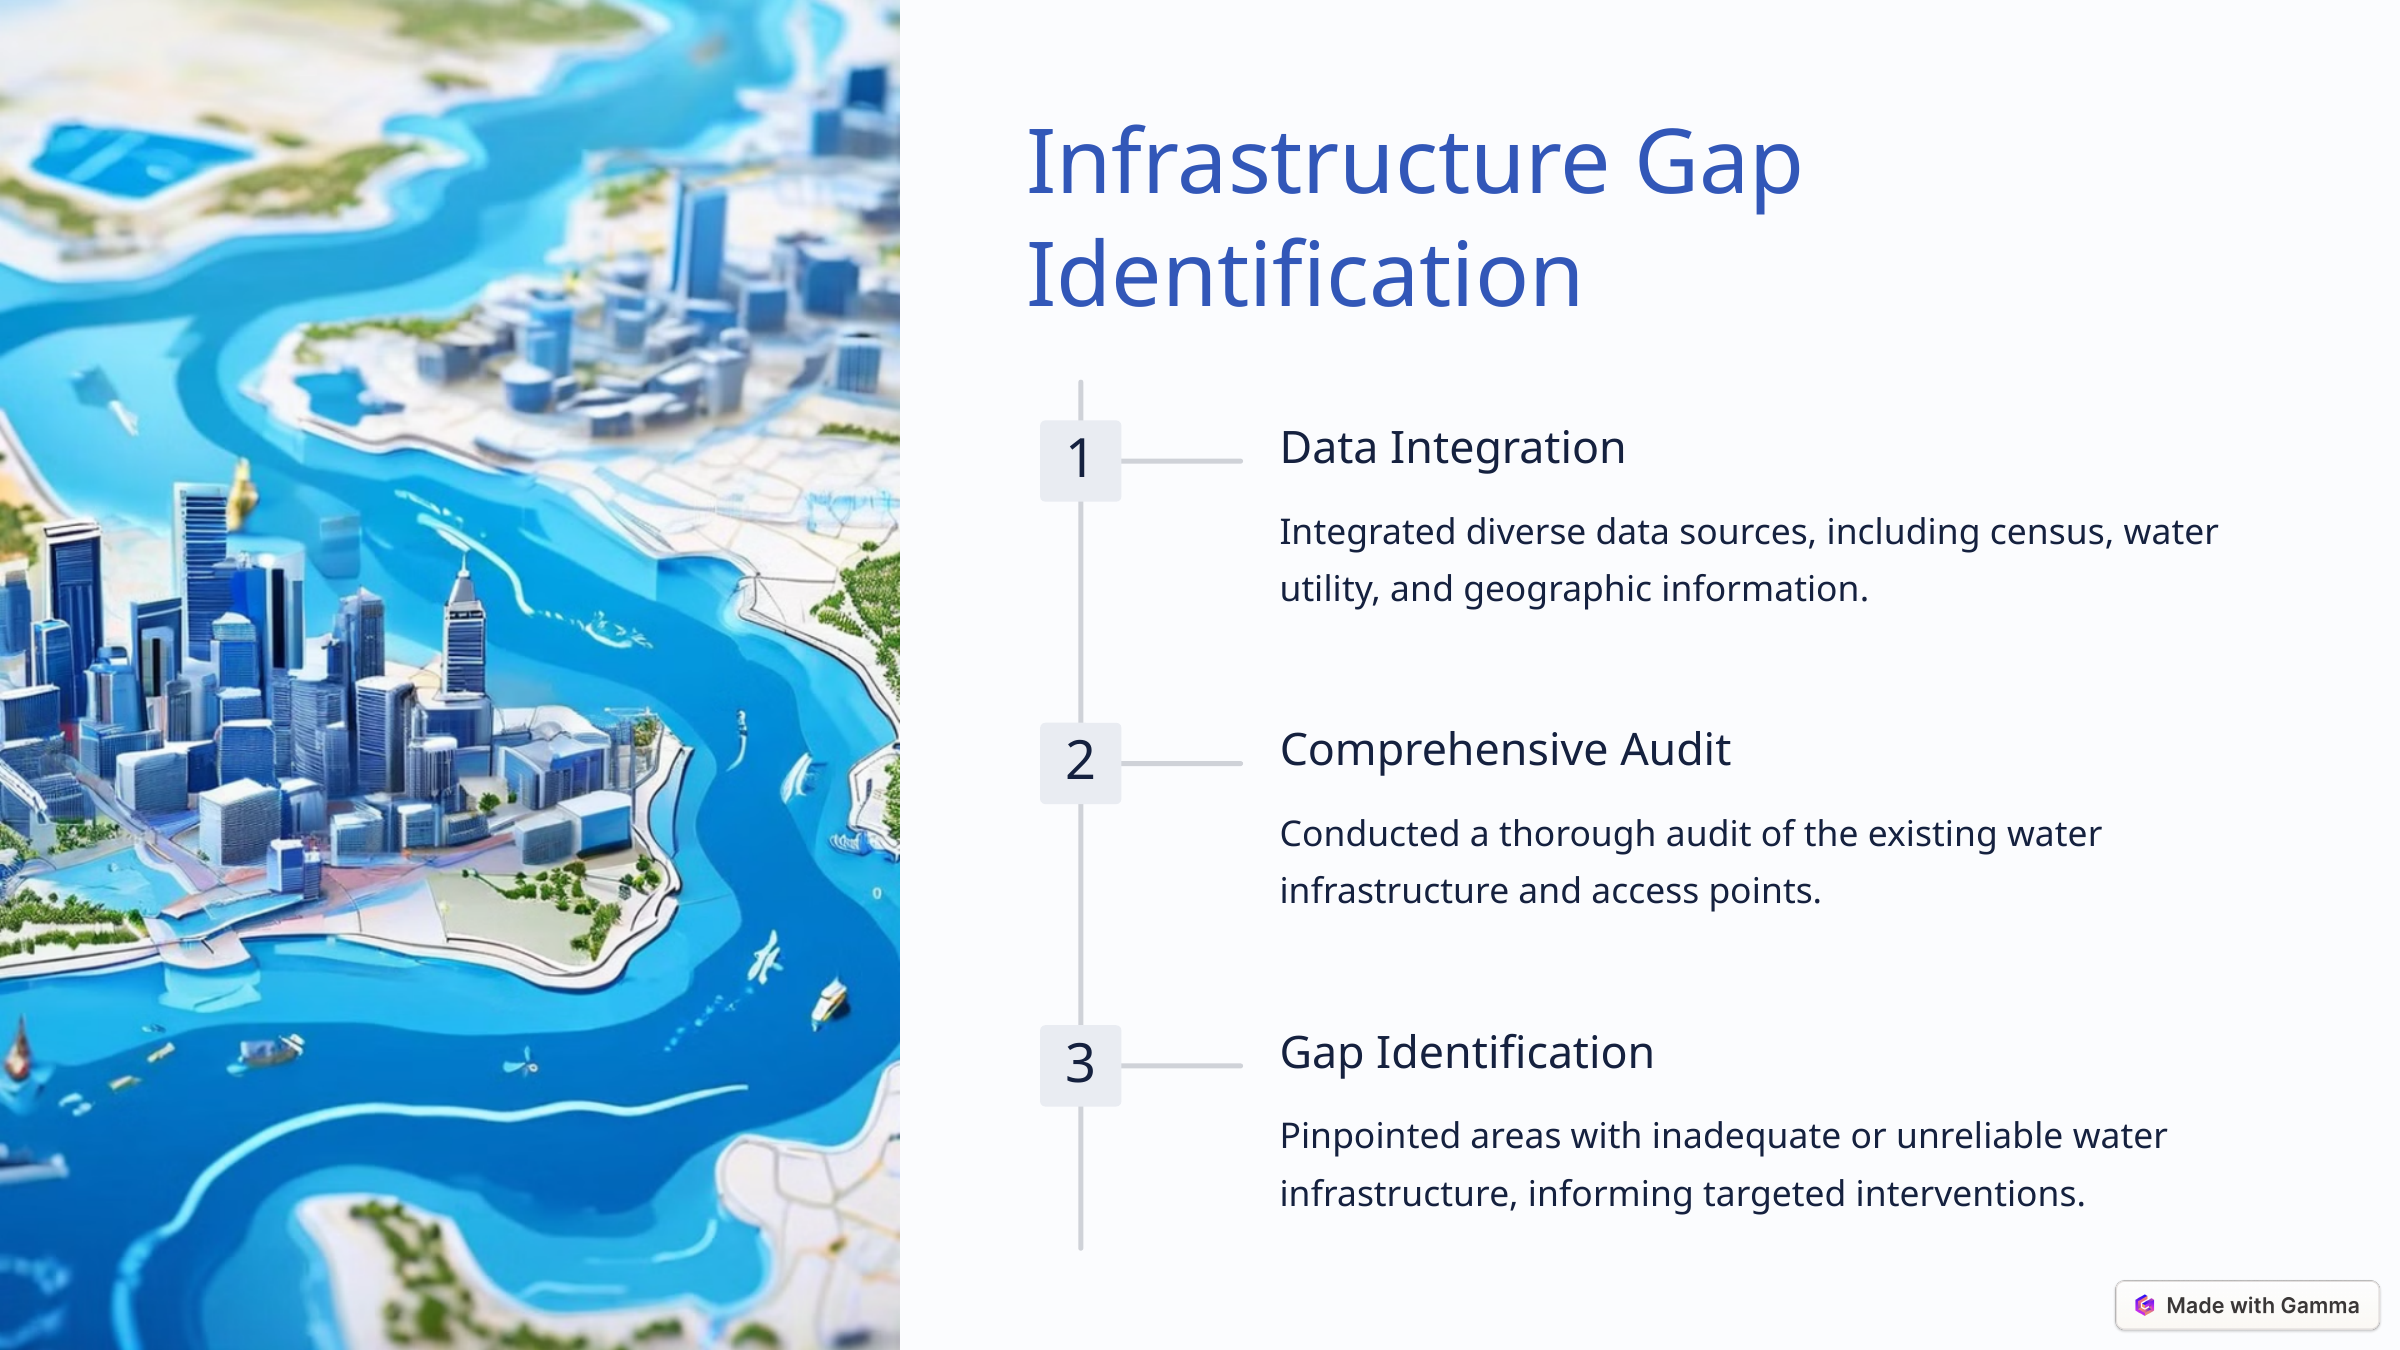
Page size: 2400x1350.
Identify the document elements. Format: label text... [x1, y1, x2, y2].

text_box [1122, 1063, 1244, 1069]
text_box [1078, 379, 1084, 420]
text_box 1 [1069, 433, 1092, 489]
text_box [1122, 458, 1244, 464]
text_box Conducted a thorough audit of the existing water infrastructure and access points. [1279, 796, 2274, 913]
text_box Comprehensive Audit [1279, 718, 1742, 775]
picture [0, 0, 900, 1350]
text_box Integrated diverse data sources, including census, water utility, and geographic information. [1279, 494, 2274, 610]
text_box [1078, 502, 1084, 722]
text_box 3 [1066, 1038, 1096, 1093]
text_box [1078, 805, 1084, 1025]
picture [2106, 1271, 2389, 1339]
text_box [1040, 1025, 1122, 1107]
text_box [1078, 1107, 1084, 1251]
text_box Gap Identification [1279, 1020, 1732, 1078]
text_box 2 [1065, 736, 1096, 791]
text_box [1040, 722, 1122, 805]
text_box Pinpointed areas with inadequate or unreliable water infrastructure, informing targeted interventions. [1279, 1098, 2274, 1215]
text_box [1040, 420, 1122, 502]
text_box Infrastructure Gap Identification [1026, 99, 2274, 326]
text_box Data Integration [1279, 415, 1732, 473]
text_box [1122, 761, 1244, 767]
